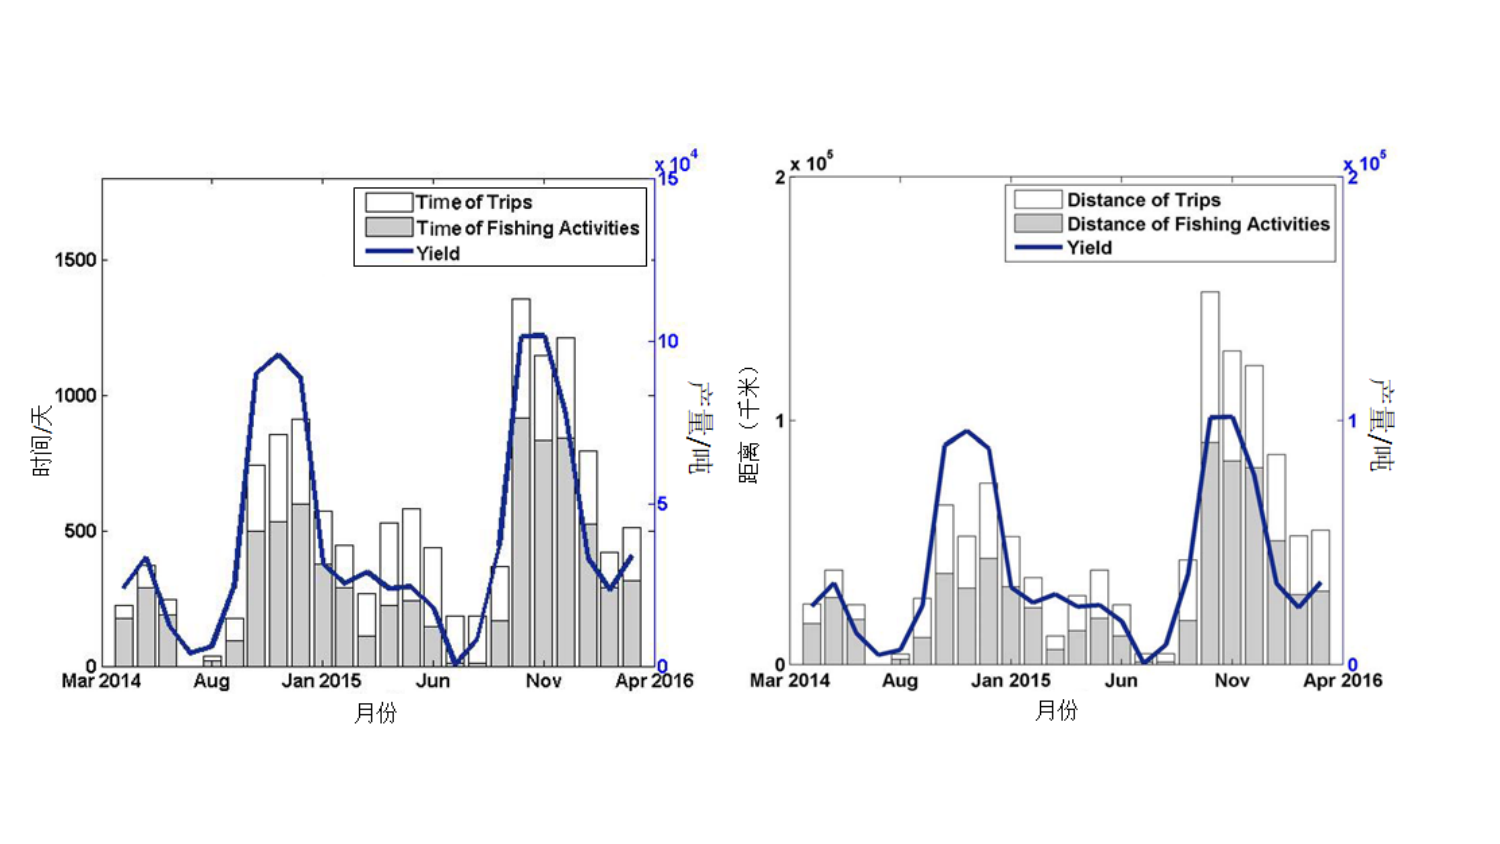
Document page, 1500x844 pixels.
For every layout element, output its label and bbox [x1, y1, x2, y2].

picture [723, 143, 1411, 730]
picture [29, 143, 717, 730]
